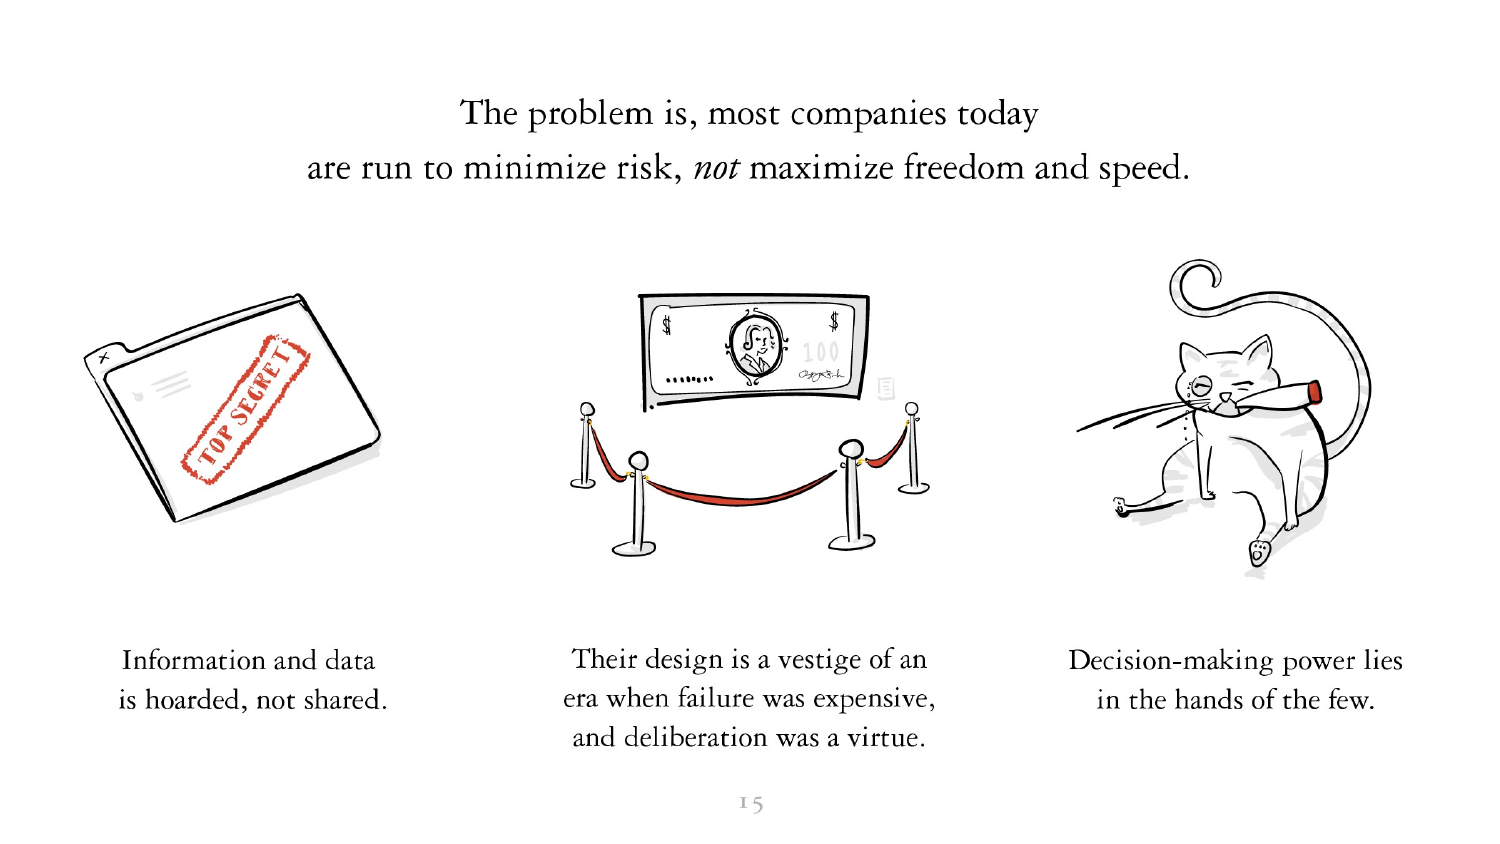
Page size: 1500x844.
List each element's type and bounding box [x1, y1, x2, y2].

text_box [0, 0, 1500, 844]
